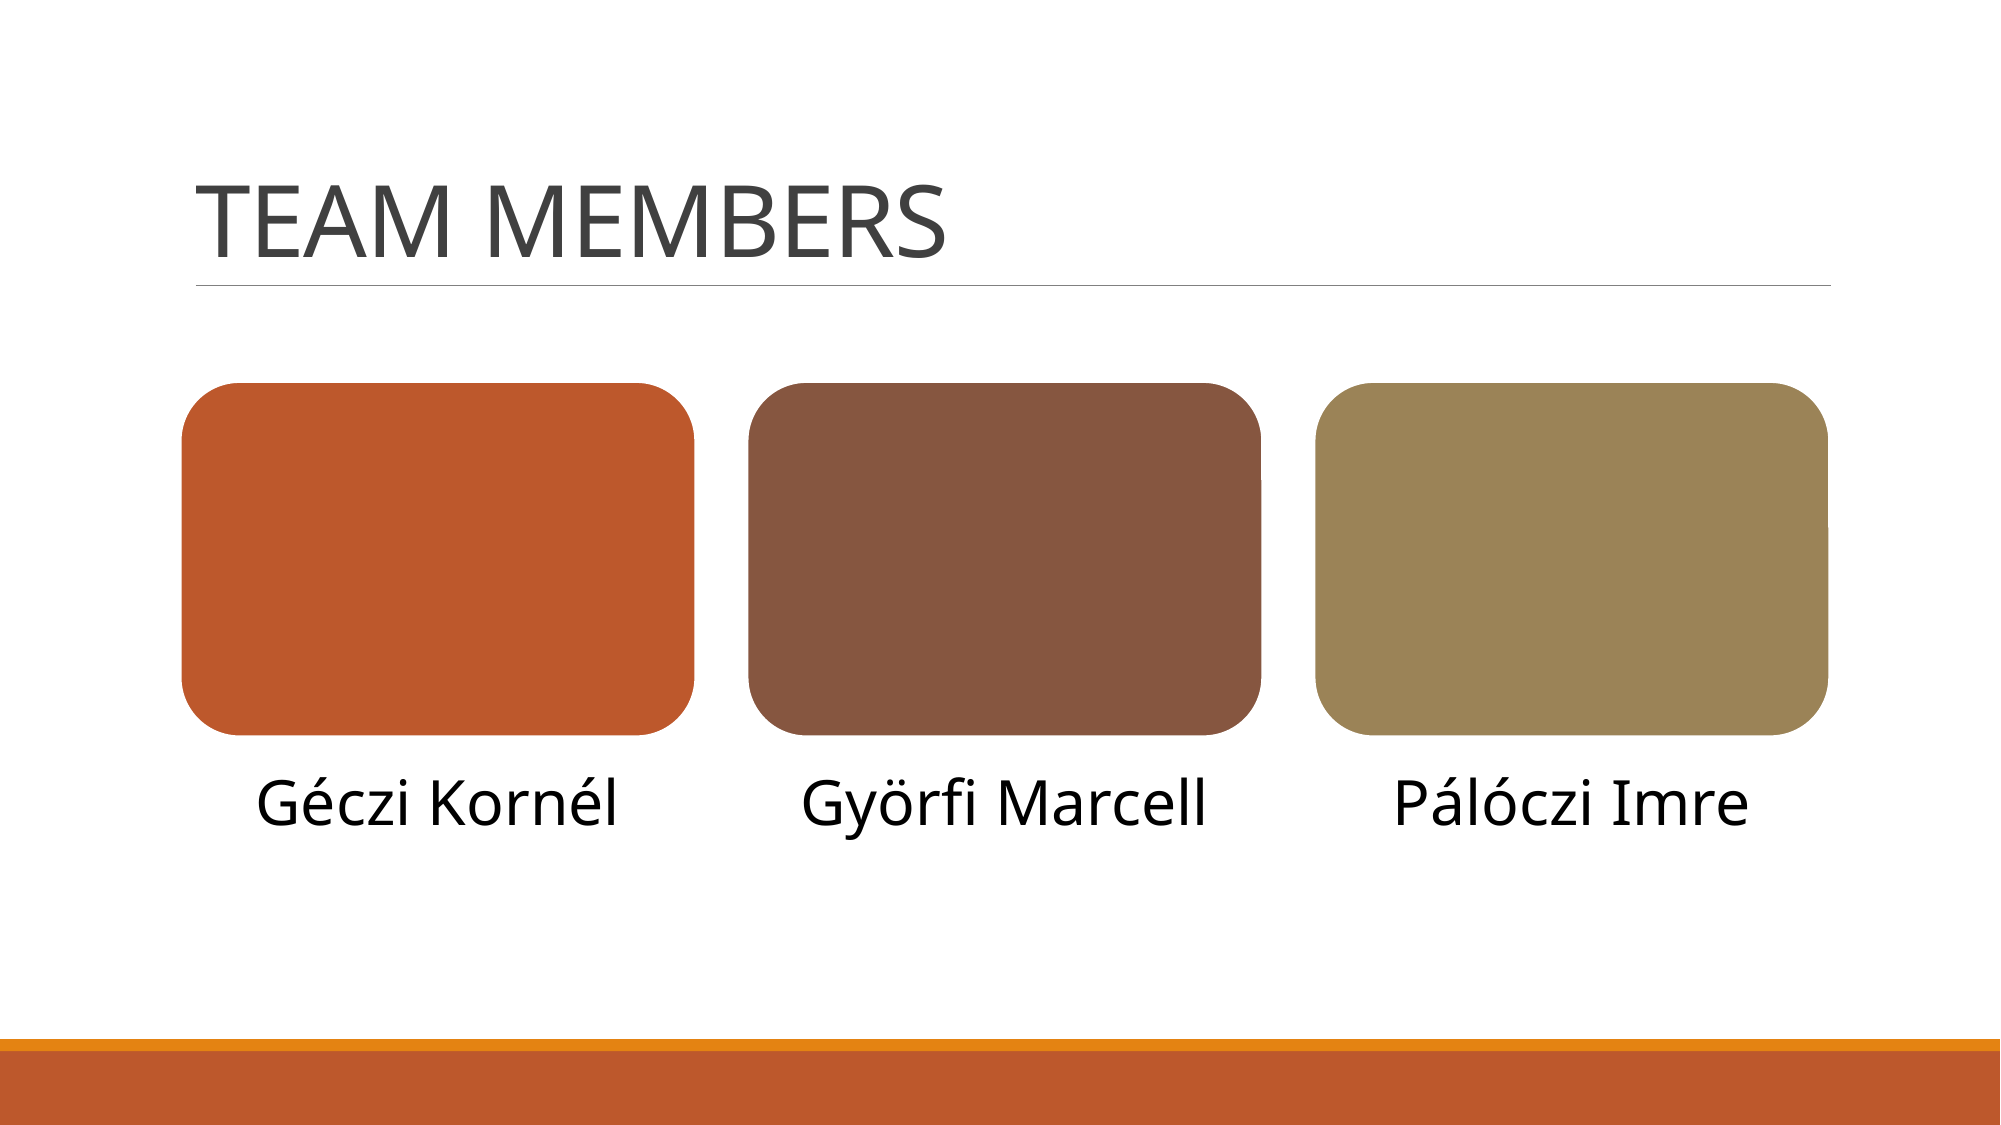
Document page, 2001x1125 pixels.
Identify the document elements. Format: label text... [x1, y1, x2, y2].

title Team Members [180, 47, 1830, 285]
text_box [0, 1052, 2000, 1125]
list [179, 343, 1831, 966]
text_box [0, 1039, 2000, 1052]
